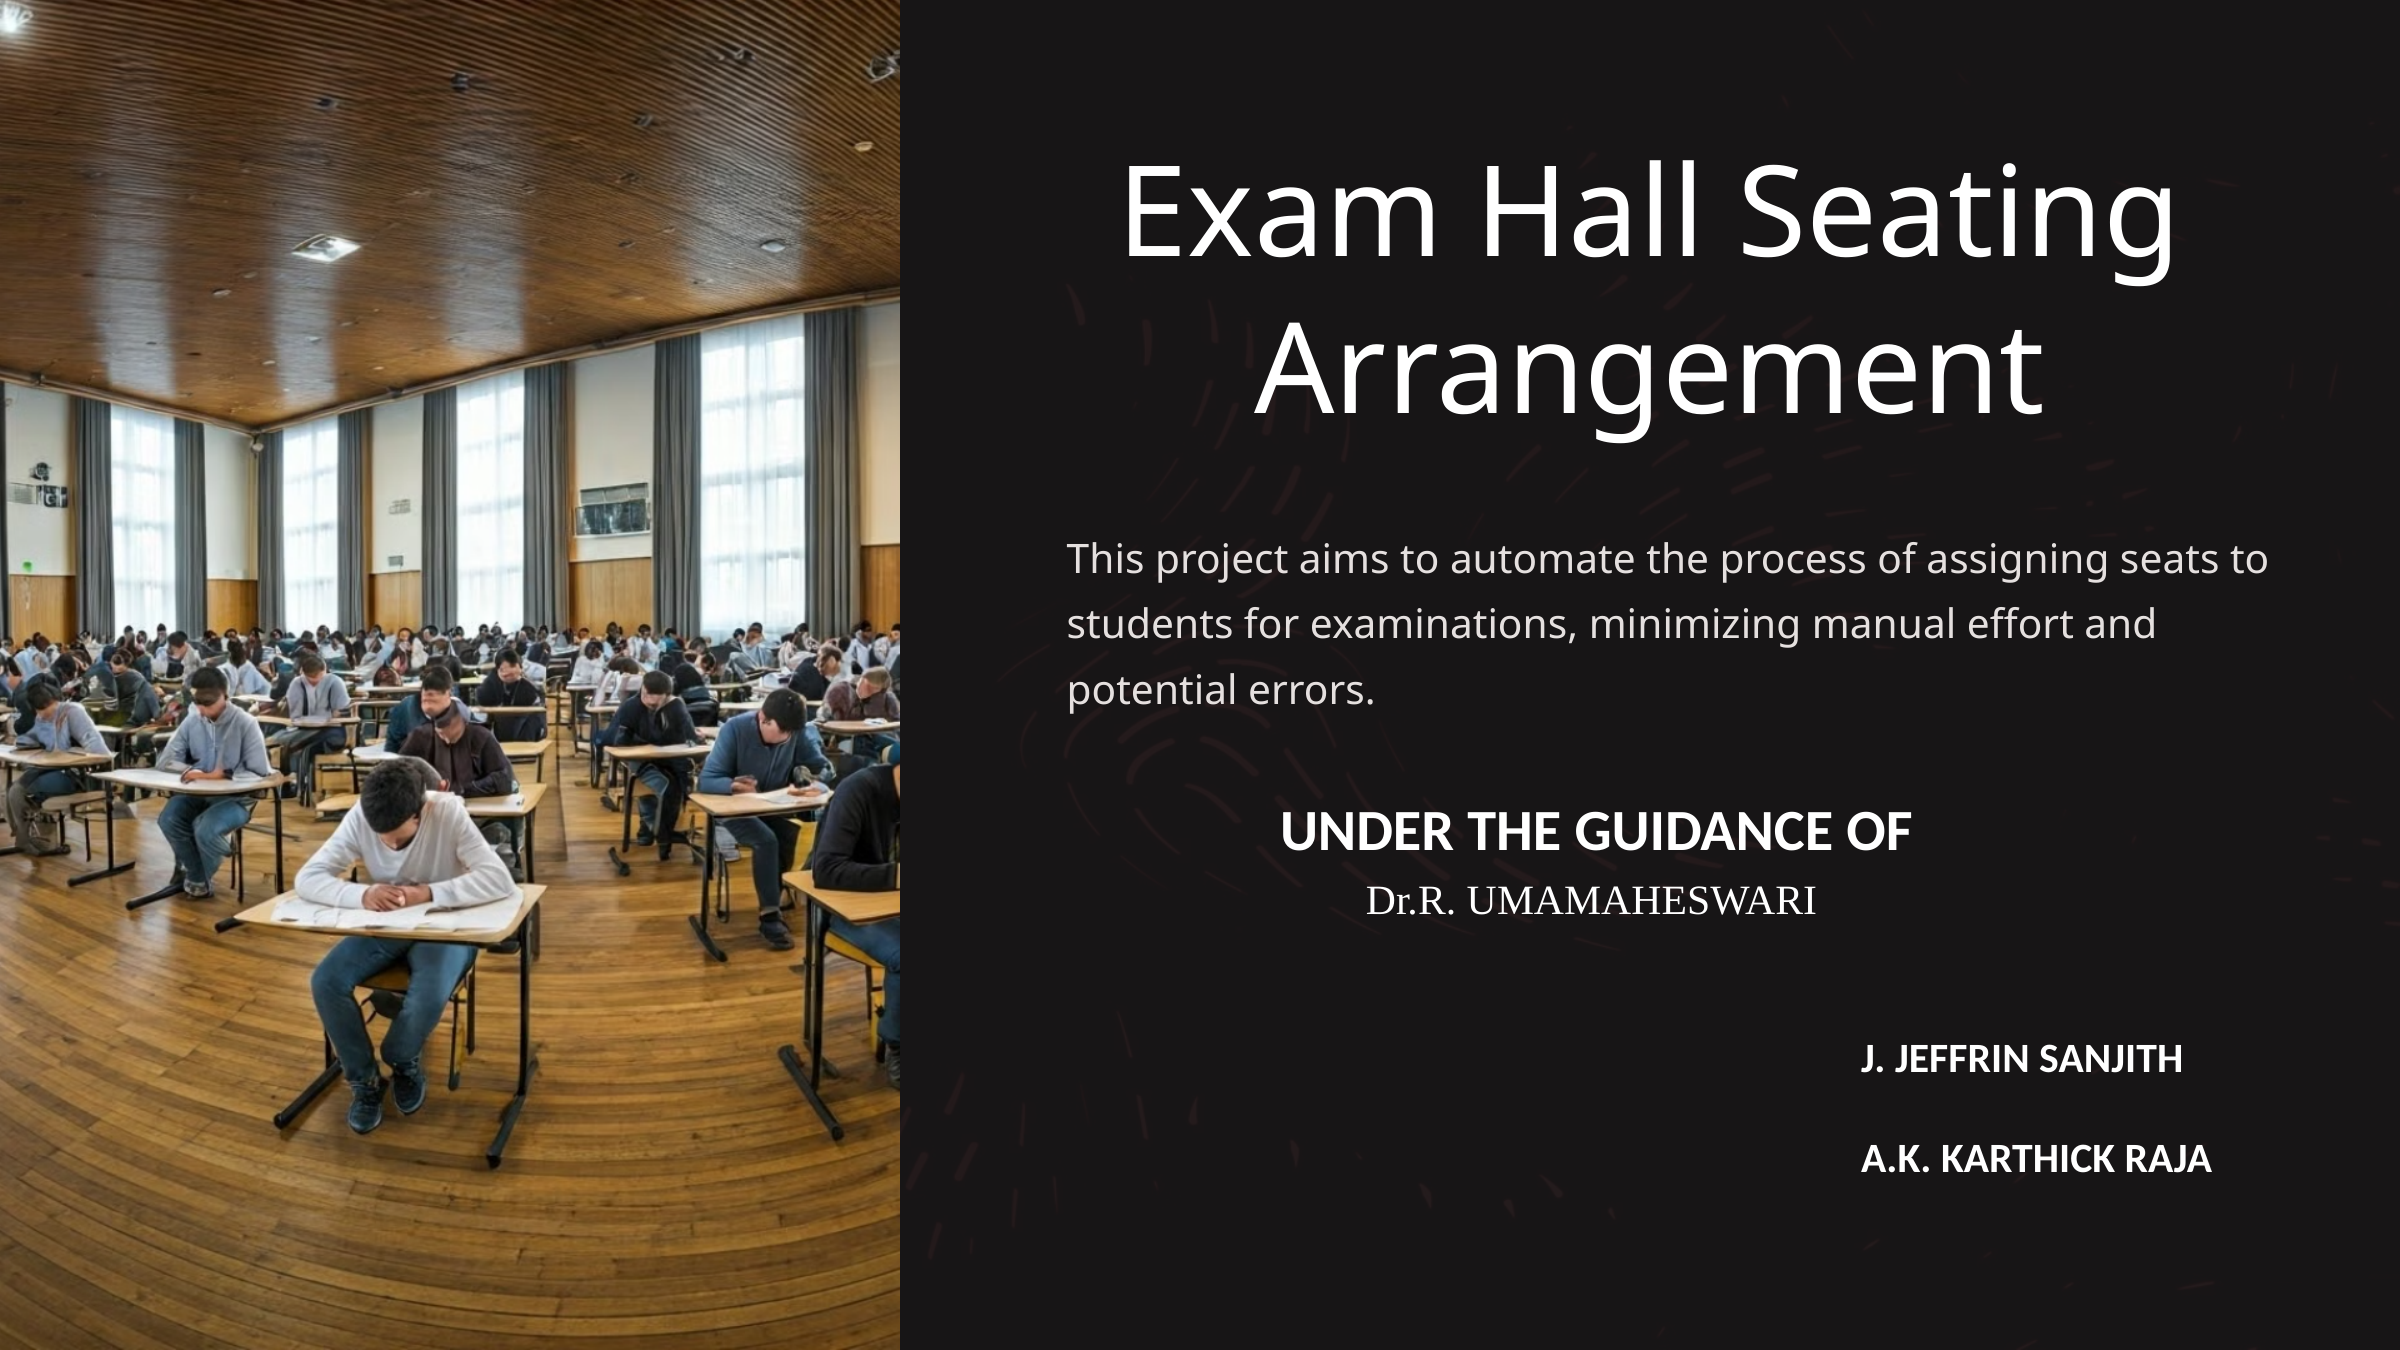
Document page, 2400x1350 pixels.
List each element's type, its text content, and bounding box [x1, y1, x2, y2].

text_box This project aims to automate the process of assigning seats to students for examinations, minimizing manual effort and potential errors. [1066, 515, 2278, 715]
picture [0, 0, 900, 1350]
text_box J. JEFFRIN SANJITH A.K. KARTHICK RAJA [1846, 1023, 2364, 1189]
text_box UNDER THE GUIDANCE OF [1115, 784, 2327, 940]
text_box Dr.R. UMAMAHESWARI [1292, 865, 1891, 975]
text_box Exam Hall Seating Arrangement [1044, 124, 2256, 441]
